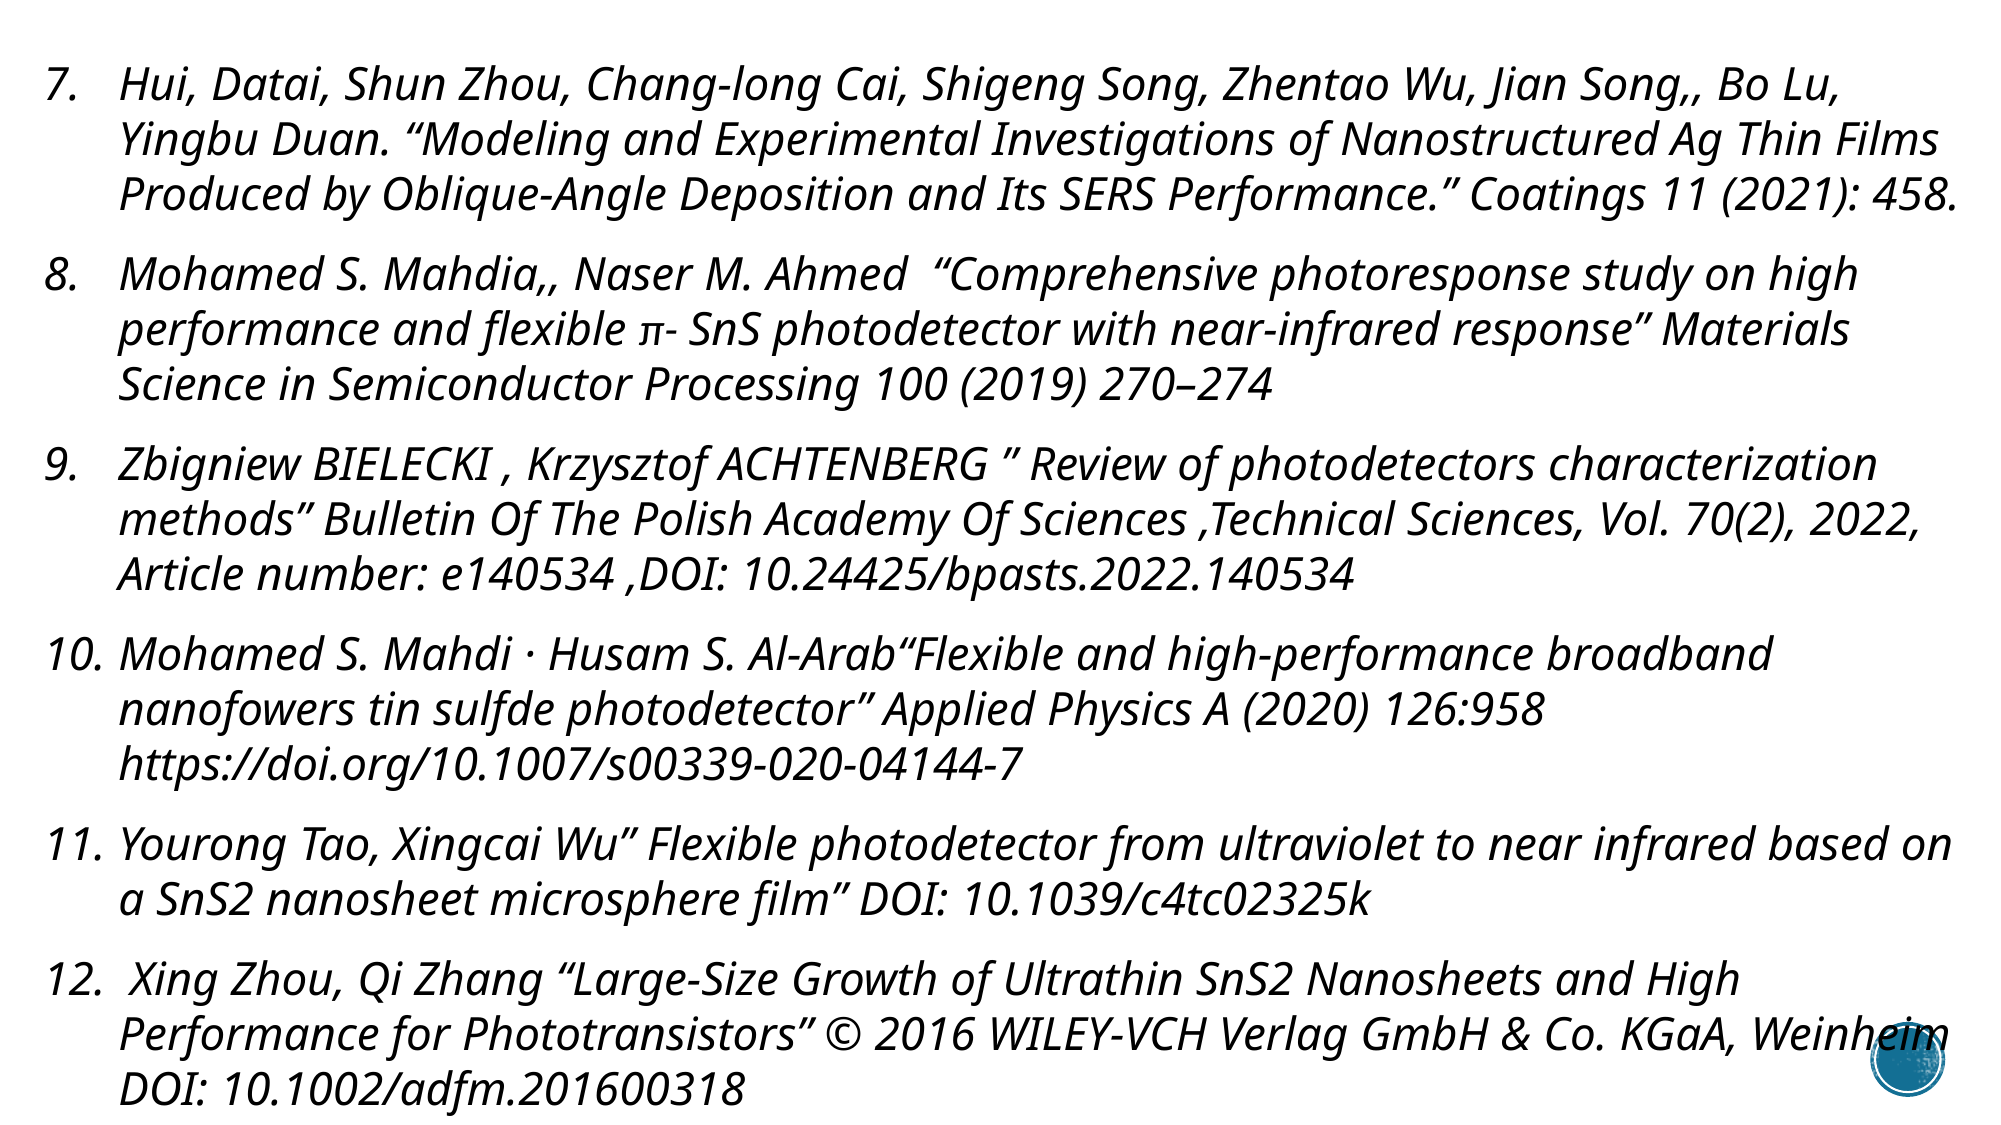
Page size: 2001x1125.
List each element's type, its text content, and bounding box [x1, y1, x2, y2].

text_box Hui, Datai, Shun Zhou, Chang-long Cai, Shigeng Song, Zhentao Wu, Jian Song,, Bo Lu, Yingbu Duan. “Modeling and Experimental Investigations of Nanostructured Ag Thin Films Produced by Oblique-Angle Deposition and Its SERS Performance.” Coatings 11 (2021): 458. Mohamed S. Mahdia,, Naser M. Ahmed “Comprehensive photoresponse study on high performance and flexible π- SnS photodetector with near-infrared response” Materials Science in Semiconductor Processing 100 (2019) 270–274 Zbigniew BIELECKI , Krzysztof ACHTENBERG ” Review of photodetectors characterization methods” Bulletin Of The Polish Academy Of Sciences ,Technical Sciences, Vol. 70(2), 2022, Article number: e140534 ,DOI: 10.24425/bpasts.2022.140534 Mohamed S. Mahdi · Husam S. Al‐Arab“Flexible and high‐performance broadband nanofowers tin sulfde photodetector” Applied Physics A (2020) 126:958 https://doi.org/10.1007/s00339-020-04144-7 Yourong Tao, Xingcai Wu” Flexible photodetector from ultraviolet to near infrared based on a SnS2 nanosheet microsphere film” DOI: 10.1039/c4tc02325k Xing Zhou, Qi Zhang “Large-Size Growth of Ultrathin SnS2 Nanosheets and High Performance for Phototransistors” © 2016 WILEY-VCH Verlag GmbH & Co. KGaA, Weinheim DOI: 10.1002/adfm.201600318 [118, 55, 1977, 1115]
